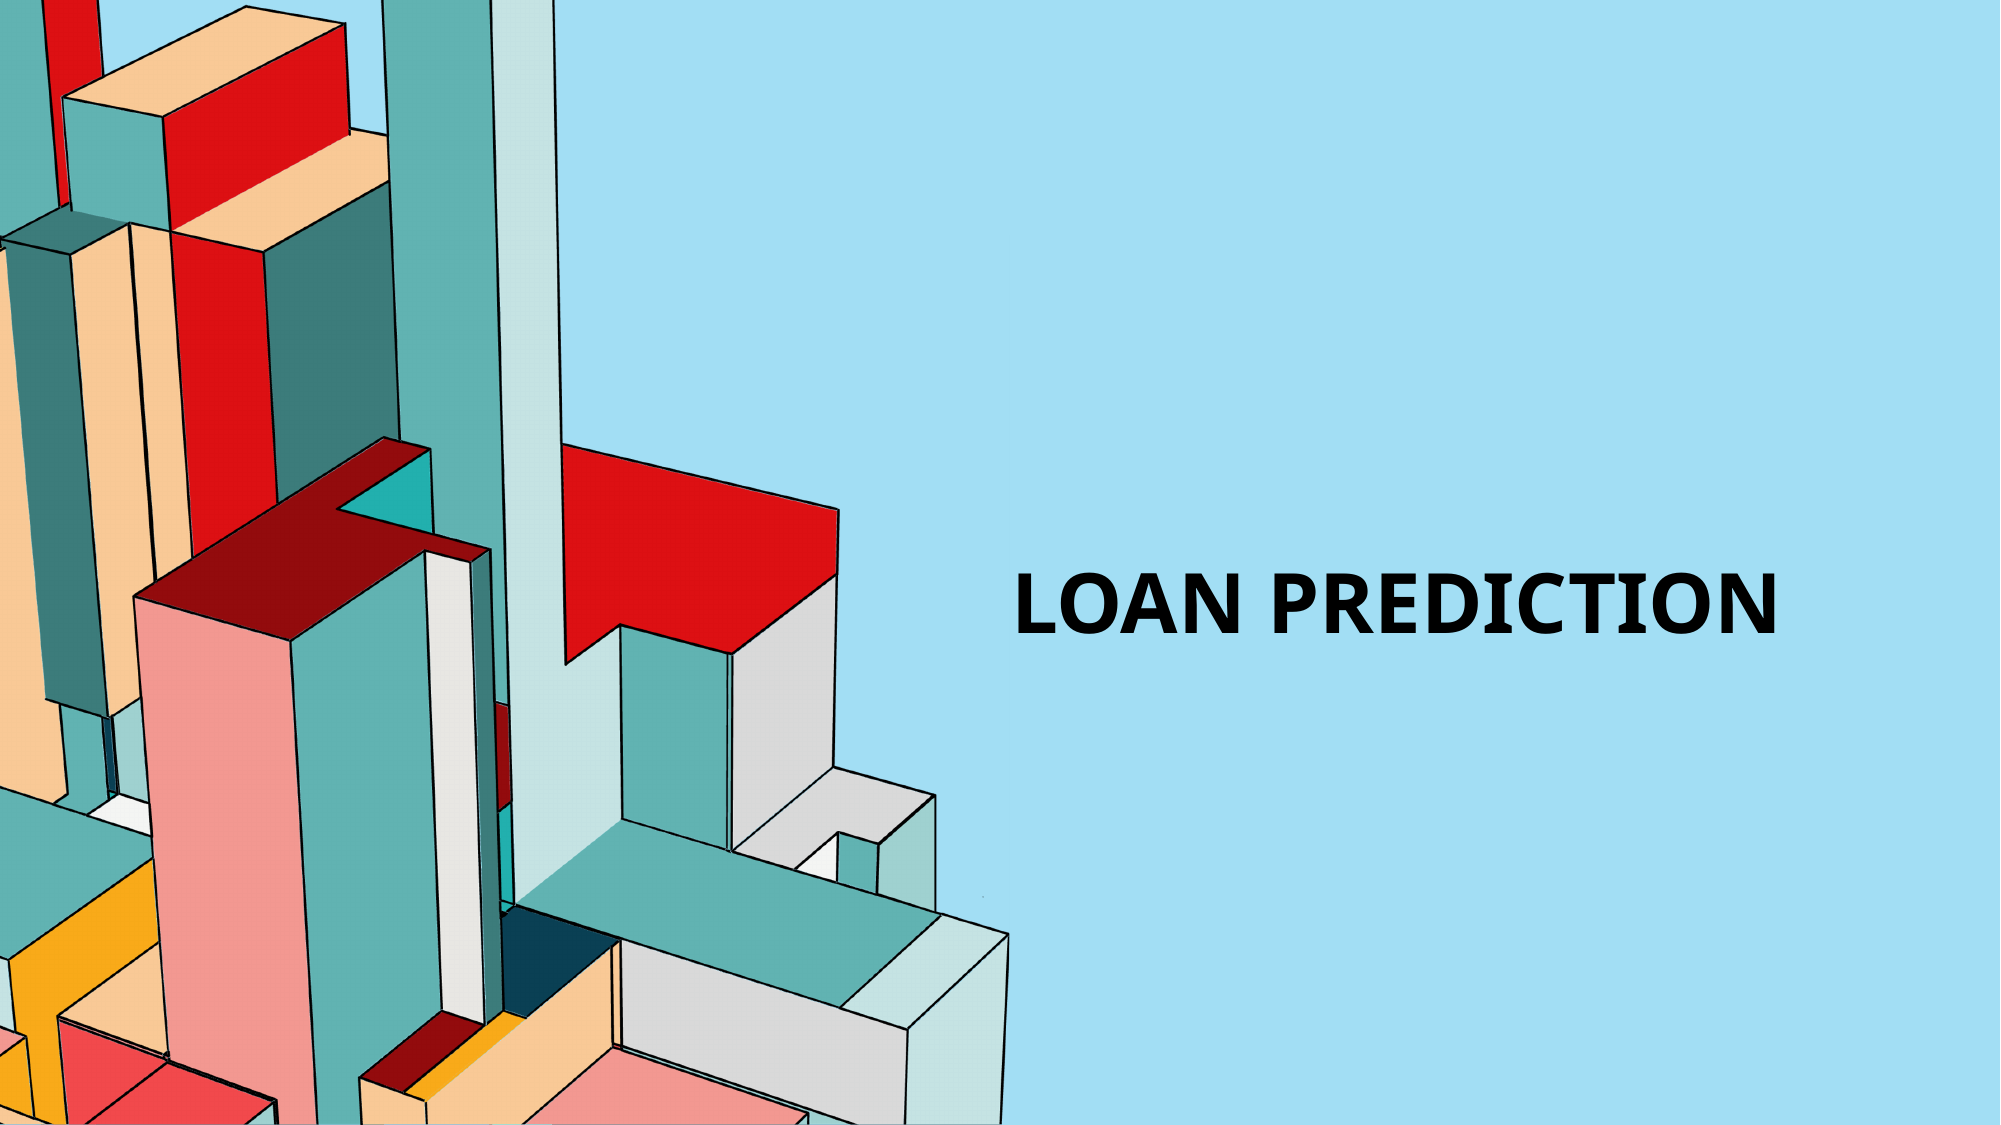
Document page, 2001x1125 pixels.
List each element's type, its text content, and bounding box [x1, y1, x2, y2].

picture [0, 0, 1010, 1125]
title Loan Prediction [996, 157, 1853, 659]
